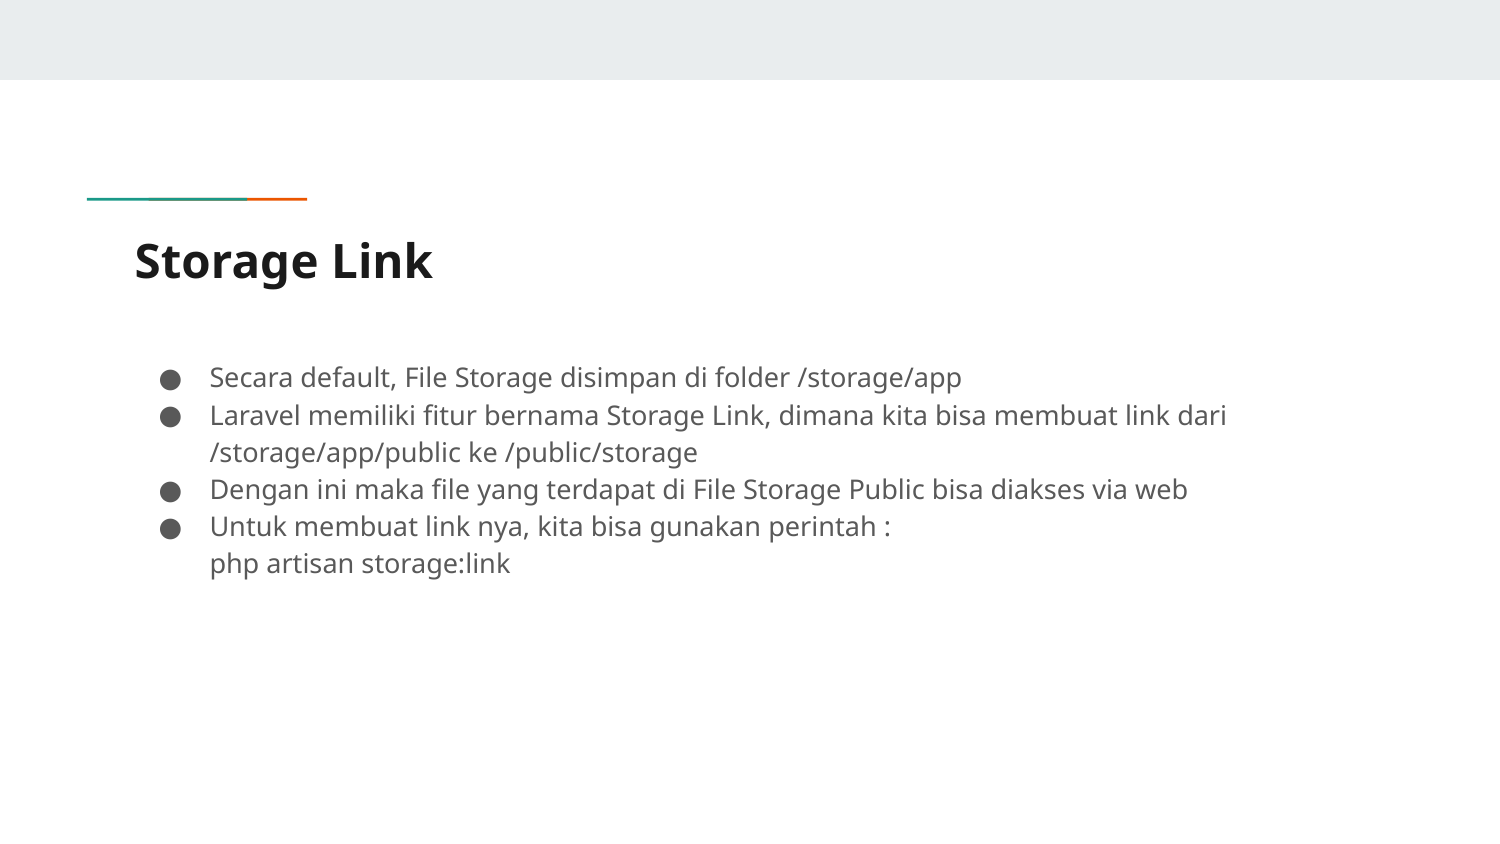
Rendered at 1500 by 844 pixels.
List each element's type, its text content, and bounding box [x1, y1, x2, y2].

title Storage Link [119, 216, 1381, 305]
list Secara default, File Storage disimpan di folder /storage/app Laravel memiliki fitur bernama Storage Link, dimana kita bisa membuat link dari /storage/app/public ke /public/storage Dengan ini maka file yang terdapat di File Storage Public bisa diakses via web Untuk membuat link nya, kita bisa gunakan perintah : php artisan storage:link [119, 341, 1381, 712]
